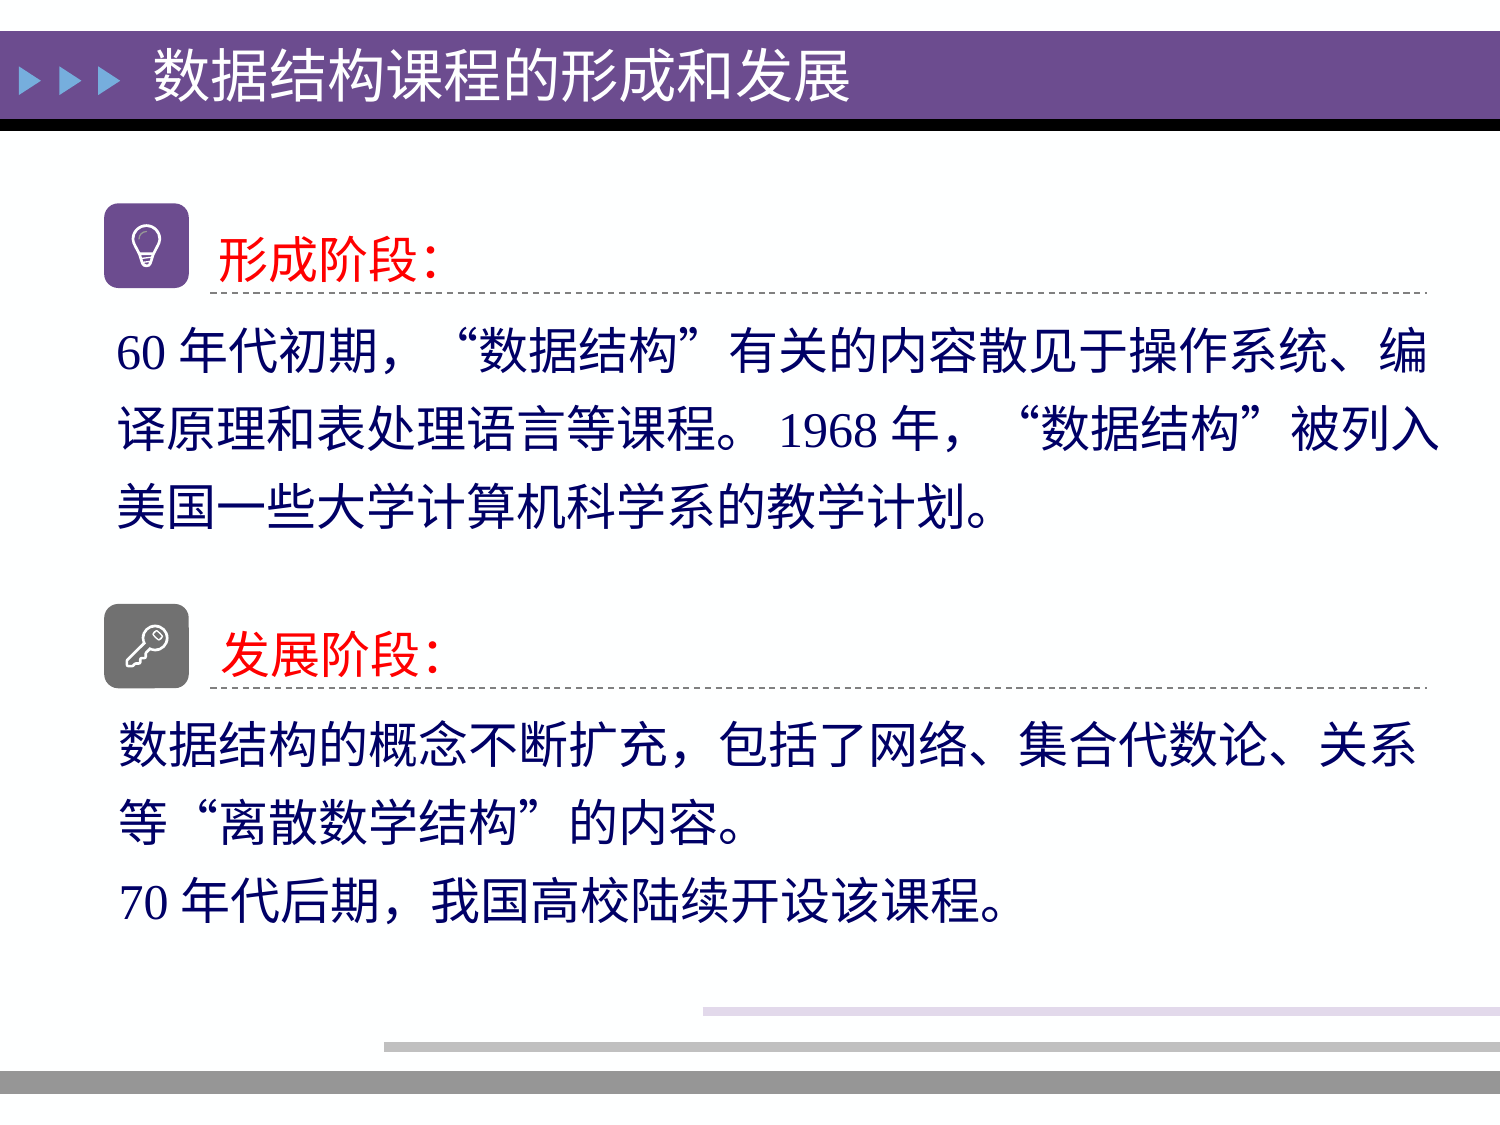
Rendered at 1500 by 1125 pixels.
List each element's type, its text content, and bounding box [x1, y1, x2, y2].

text_box 数据结构课程的形成和发展 [62, 33, 987, 116]
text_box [103, 603, 190, 689]
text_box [0, 1011, 1500, 1083]
text_box 发展阶段： 数据结构的概念不断扩充，包括了网络、集合代数论、关系等“离散数学结构”的内容。 70年代后期，我国高校陆续开设该课程。 [47, 597, 1453, 917]
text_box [103, 203, 190, 289]
text_box 形成阶段： 60年代初期，“数据结构”有关的内容散见于操作系统、编译原理和表处理语言等课程。1968年，“数据结构”被列入美国一些大学计算机科学系的教学计划。 [45, 203, 1455, 582]
